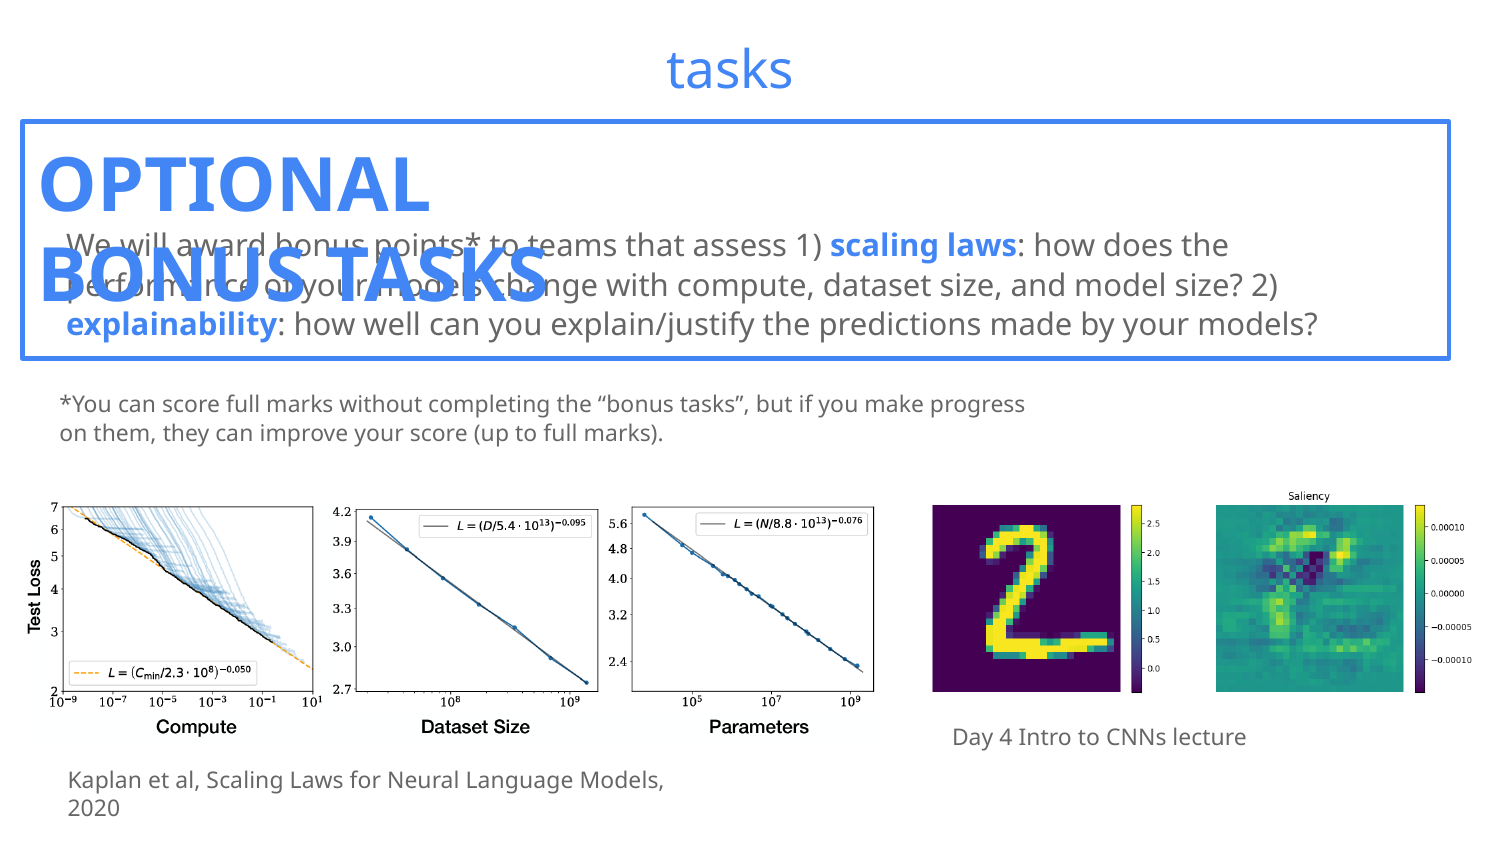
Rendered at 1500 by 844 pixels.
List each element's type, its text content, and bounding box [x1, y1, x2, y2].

text_box *You can score full marks without completing the “bonus tasks”, but if you make progress on them, they can improve your score (up to full marks). [22, 381, 1067, 454]
title tasks [368, 20, 1093, 115]
picture [22, 495, 881, 741]
picture [926, 484, 1478, 699]
text_box Day 4 Intro to CNNs lecture [937, 715, 1282, 758]
list We will award bonus points* to teams that assess 1) scaling laws: how does the performance of your models change with compute, dataset size, and model size? 2) explainability: how well can you explain/justify the predictions made by your models? [51, 359, 1410, 370]
text_box [22, 121, 1449, 359]
text_box Kaplan et al, Scaling Laws for Neural Language Models, 2020 [52, 758, 702, 829]
